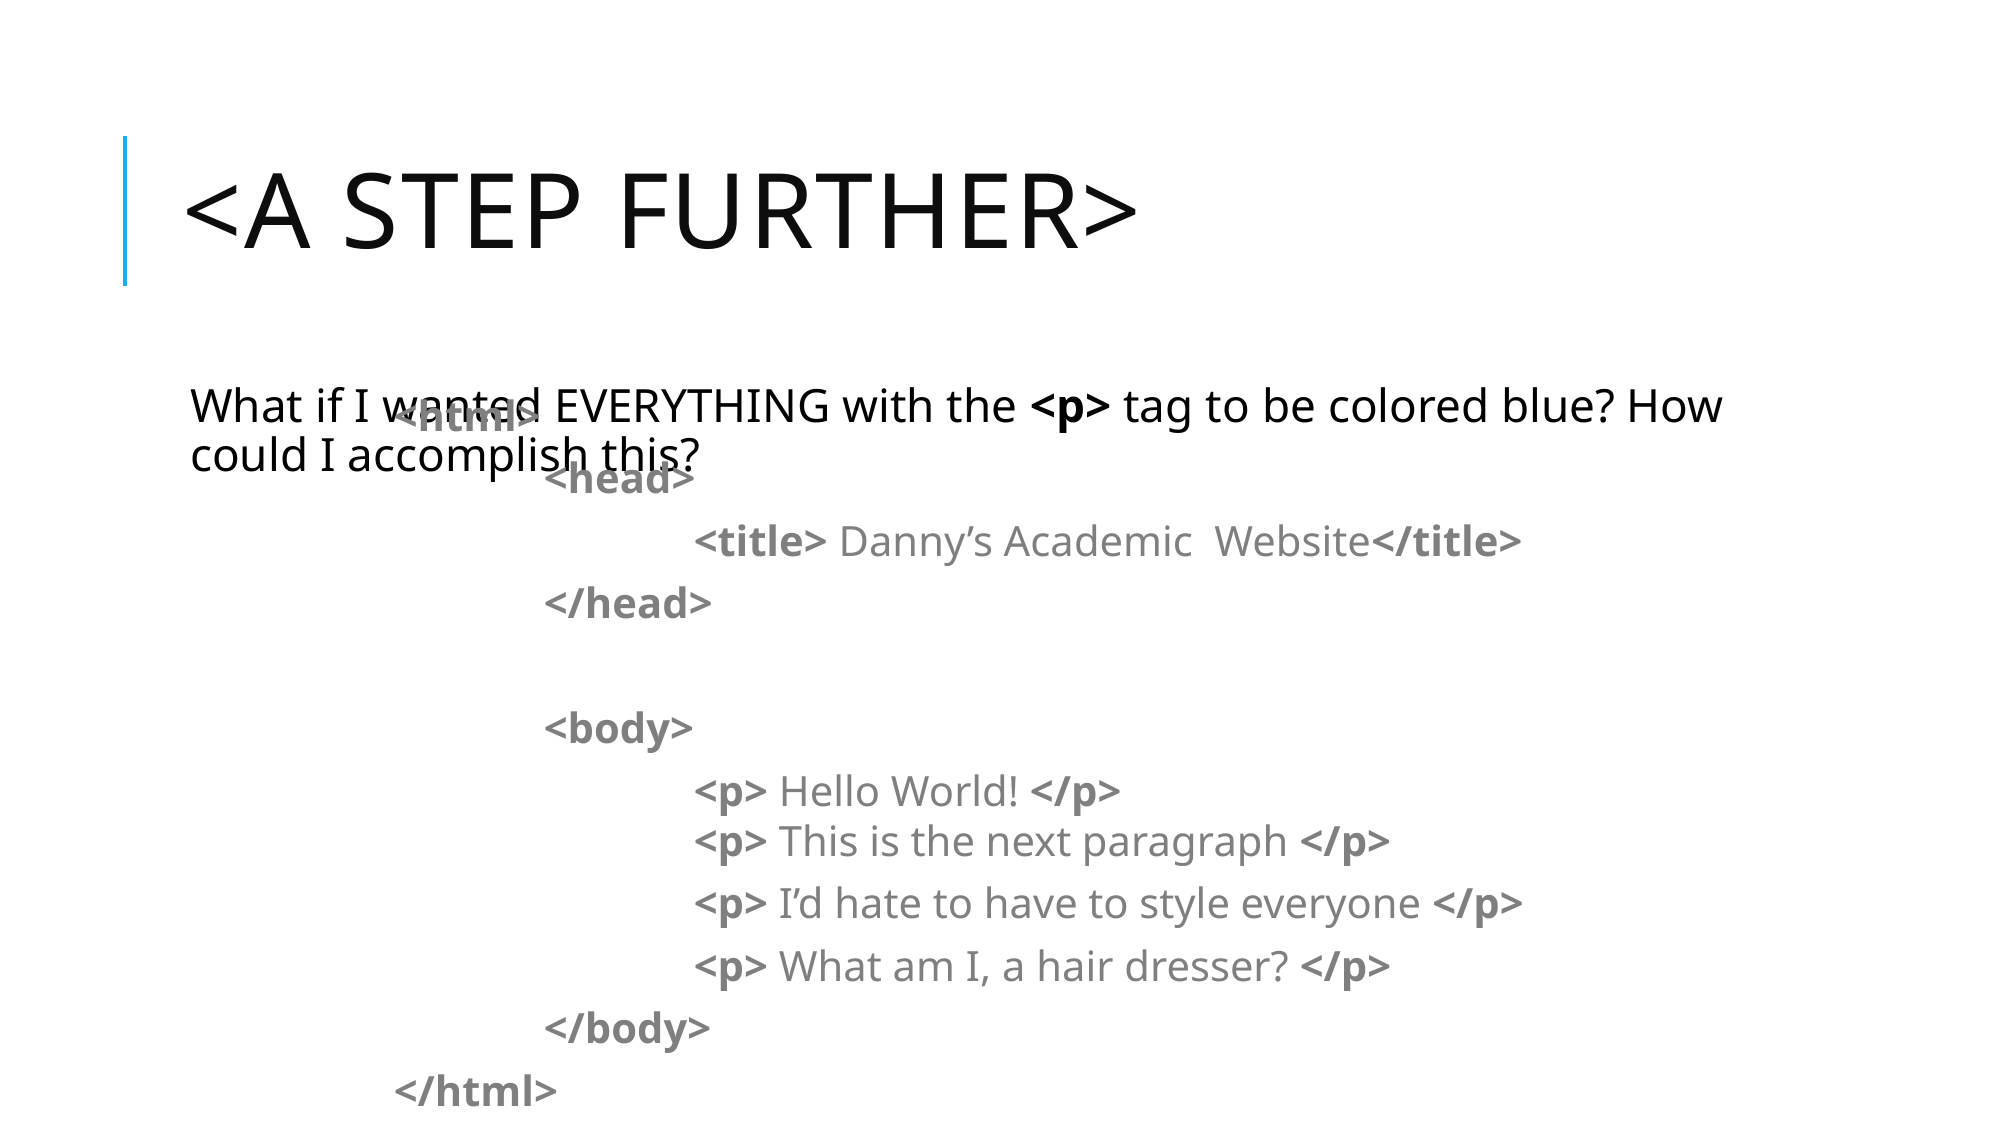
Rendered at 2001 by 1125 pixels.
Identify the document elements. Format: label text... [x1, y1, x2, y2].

text_box <html> <head> <title> Danny’s Academic Website</title> </head> <body> <p> Hello World! </p> <p> This is the next paragraph </p> <p> I’d hate to have to style everyone </p> <p> What am I, a hair dresser? </p> </body> </html> [387, 383, 1613, 1125]
list What if I wanted EVERYTHING with the <p> tag to be colored blue? How could I accomplish this? [168, 375, 1763, 1035]
title <A Step Further> [168, 96, 1763, 342]
